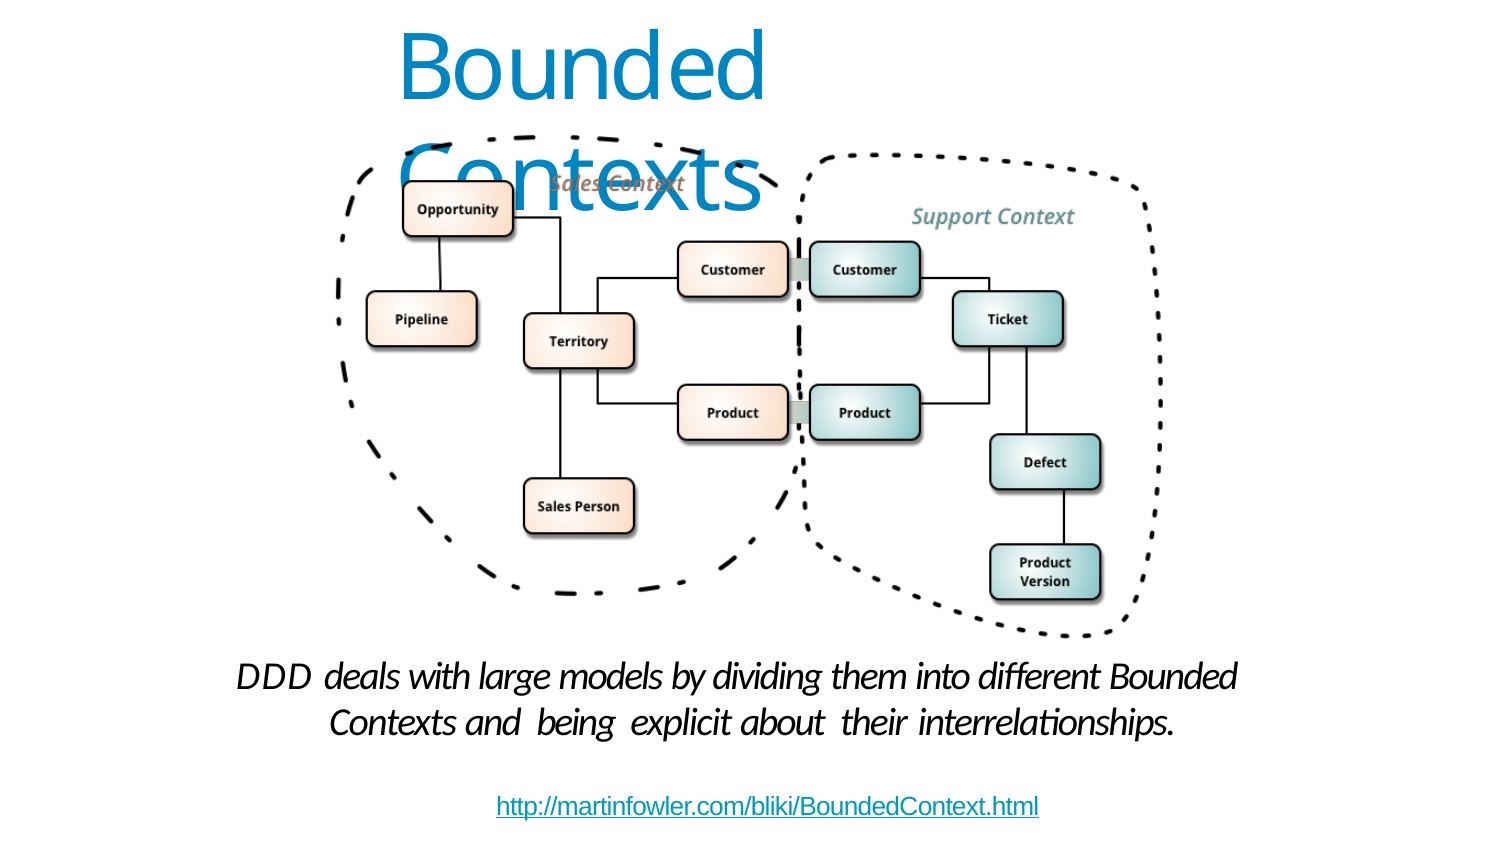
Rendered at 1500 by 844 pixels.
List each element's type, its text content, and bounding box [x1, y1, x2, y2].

title Bounded Contexts [394, 7, 1105, 124]
text_box http://martinfowler.com/bliki/BoundedContext.html [495, 788, 1047, 821]
text_box DDD deals with large models by dividing them into different Bounded Contexts and being explicit about their interrelationships. [234, 652, 1265, 743]
text_box [325, 124, 1174, 650]
